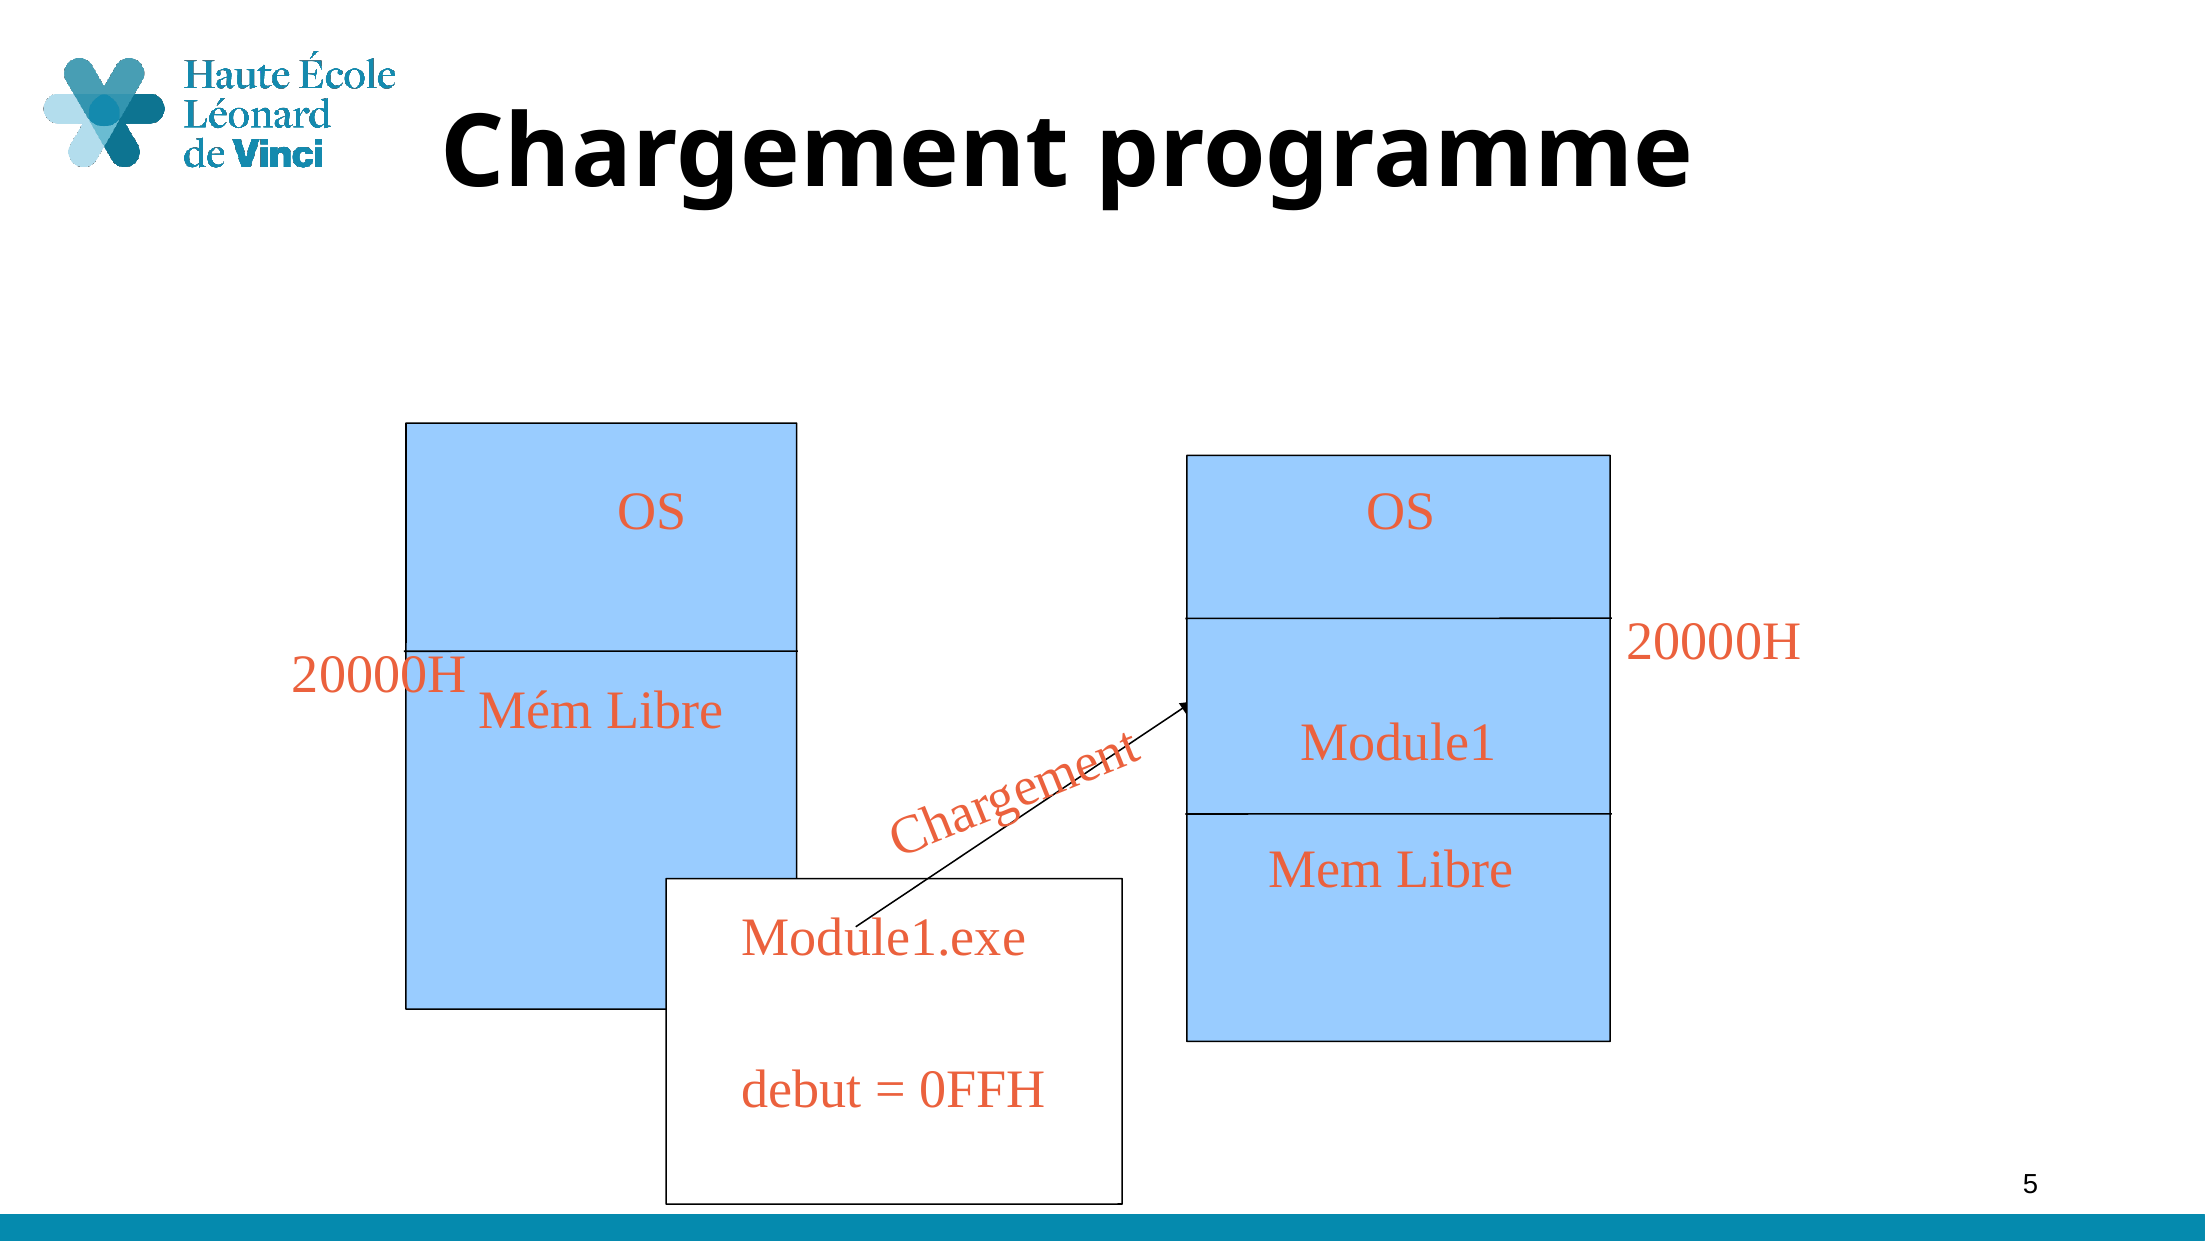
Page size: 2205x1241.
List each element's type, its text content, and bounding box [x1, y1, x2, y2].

text_box 20000H [275, 651, 504, 730]
text_box Module1 [1186, 455, 1611, 618]
text_box OS [601, 488, 705, 567]
text_box Module1 [1186, 619, 1611, 1042]
text_box 20000H [1610, 618, 1839, 697]
picture [16, 33, 422, 194]
text_box Mém Libre [405, 423, 797, 651]
text_box Module1.exe debut = 0FFH [666, 878, 1123, 1205]
text_box Mem Libre [1252, 846, 1578, 925]
title Chargement programme [440, 58, 1847, 249]
text_box OS [1349, 488, 1481, 567]
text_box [842, 701, 1206, 927]
slide_number 5 [1557, 1149, 2054, 1216]
text_box Mém Libre [405, 652, 797, 1010]
